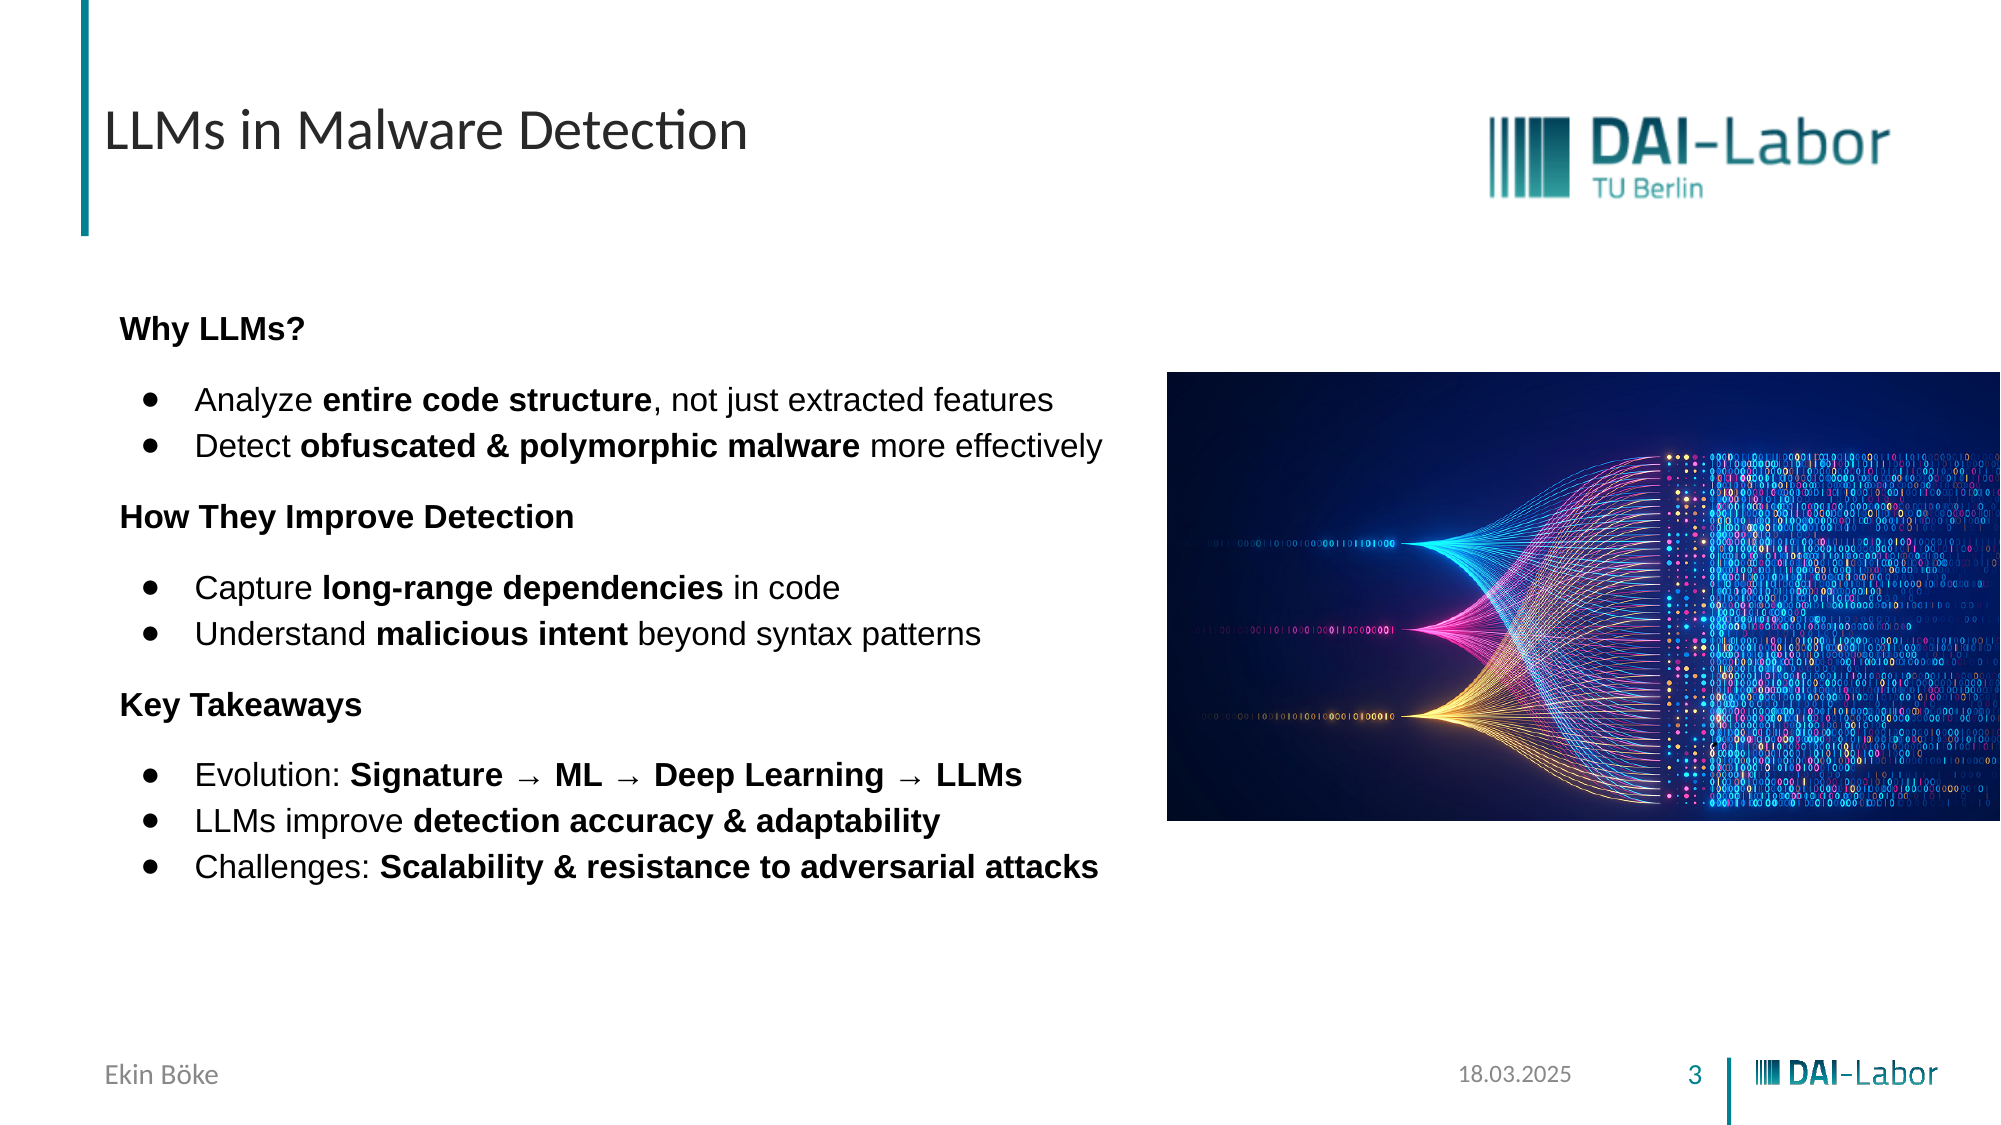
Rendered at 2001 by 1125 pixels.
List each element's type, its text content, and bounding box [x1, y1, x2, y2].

picture [1756, 1060, 1938, 1085]
title LLMs in Malware Detection [104, 91, 1408, 237]
footer Ekin Böke [104, 1042, 1408, 1103]
picture [1167, 372, 2000, 822]
slide_number ‹#› [1612, 1042, 1703, 1103]
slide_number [1431, 1042, 1588, 1103]
picture [1465, 79, 2000, 220]
text_box Why LLMs? Analyze entire code structure, not just extracted features Detect obfuscated & polymorphic malware more effectively How They Improve Detection Capture long-range dependencies in code Understand malicious intent beyond syntax patterns Key Takeaways Evolution: Signature → ML → Deep Learning → LLMs LLMs improve detection accuracy & adaptability Challenges: Scalability & resistance to adversarial attacks [104, 286, 1574, 1018]
